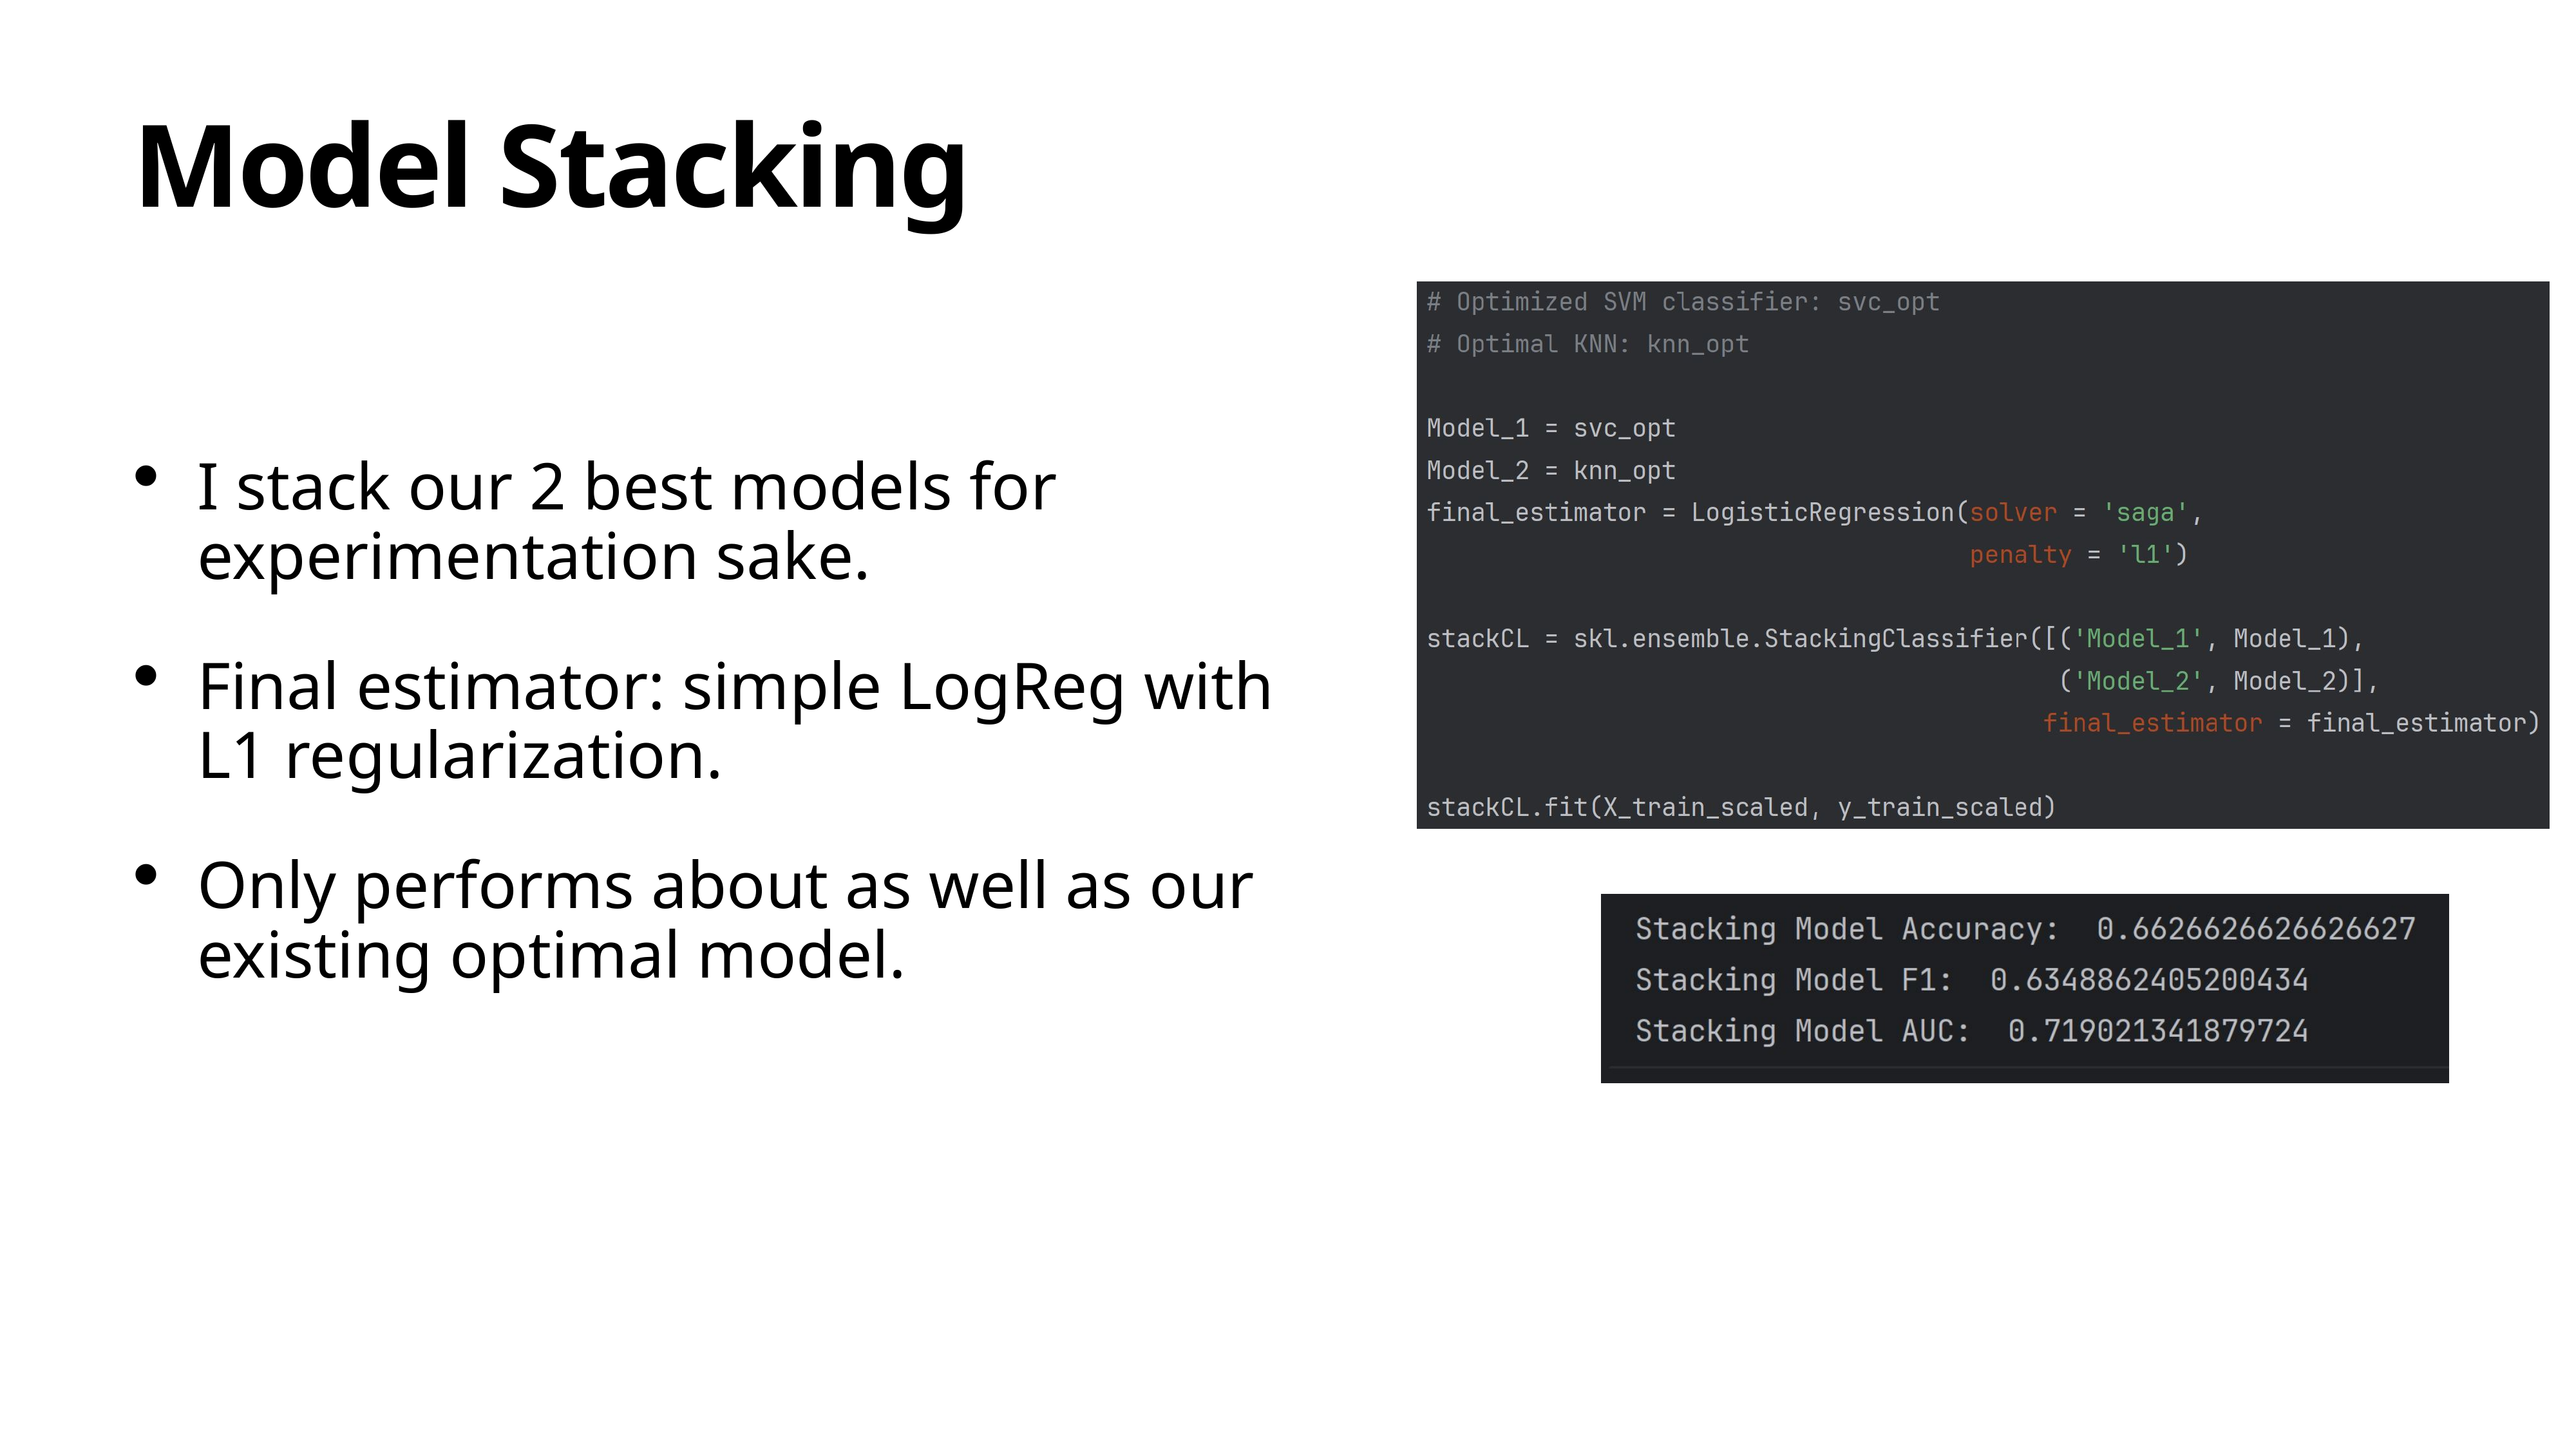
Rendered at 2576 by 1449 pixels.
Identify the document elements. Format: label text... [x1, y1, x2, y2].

picture [1601, 894, 2449, 1083]
picture [1416, 281, 2550, 829]
title Model Stacking [127, 113, 2449, 266]
list I stack our 2 best models for experimentation sake. Final estimator: simple LogReg with L1 regularization. Only performs about as well as our existing optimal model. [127, 448, 1289, 1321]
